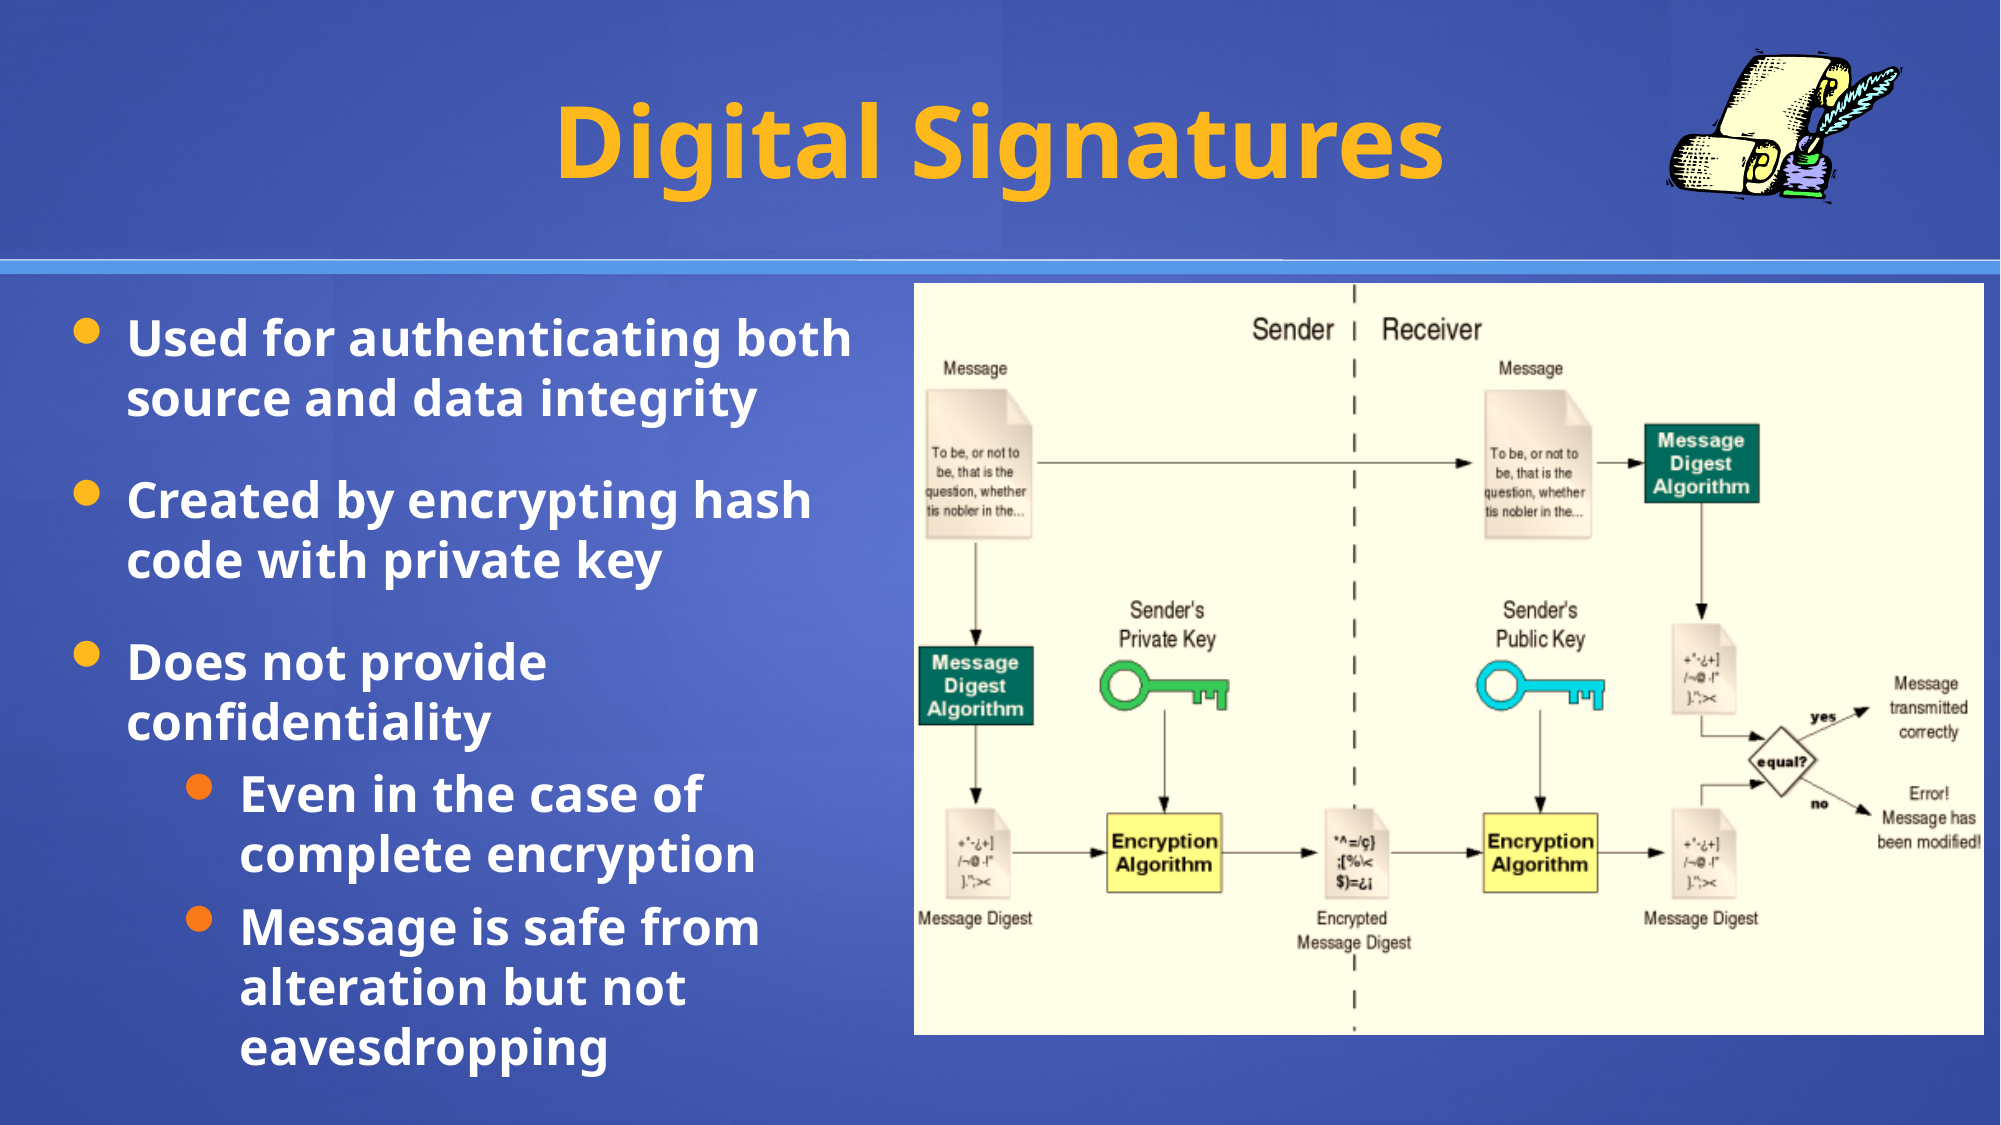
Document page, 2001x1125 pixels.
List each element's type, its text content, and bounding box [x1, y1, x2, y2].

title Digital Signatures [99, 45, 1900, 233]
list Used for authenticating both source and data integrity Created by encrypting hash code with private key Does not provide confidentiality Even in the case of complete encryption Message is safe from alteration but not eavesdropping [55, 299, 894, 1083]
picture [913, 282, 1985, 1036]
picture [1665, 47, 1904, 206]
